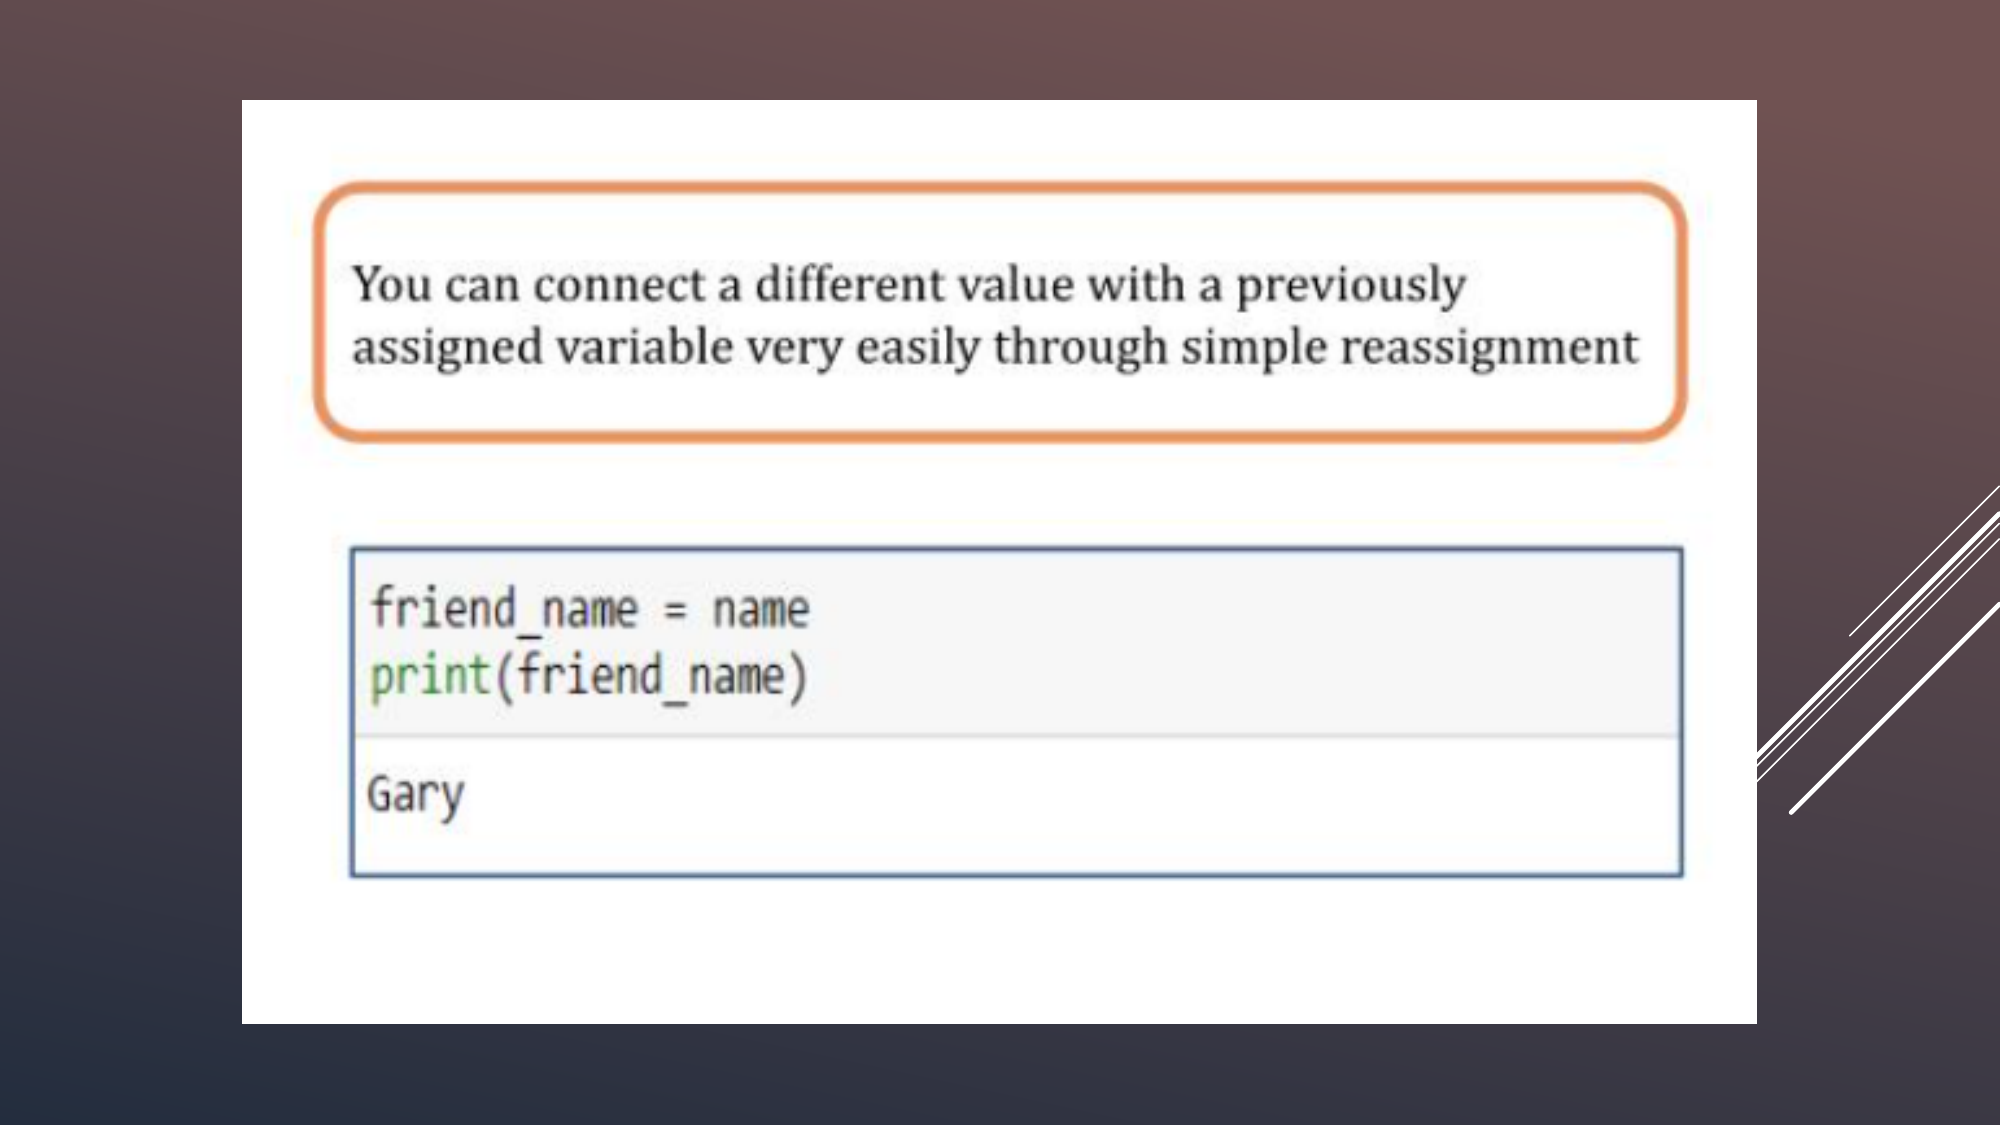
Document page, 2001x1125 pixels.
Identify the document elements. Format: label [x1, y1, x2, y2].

picture [242, 100, 1757, 1024]
